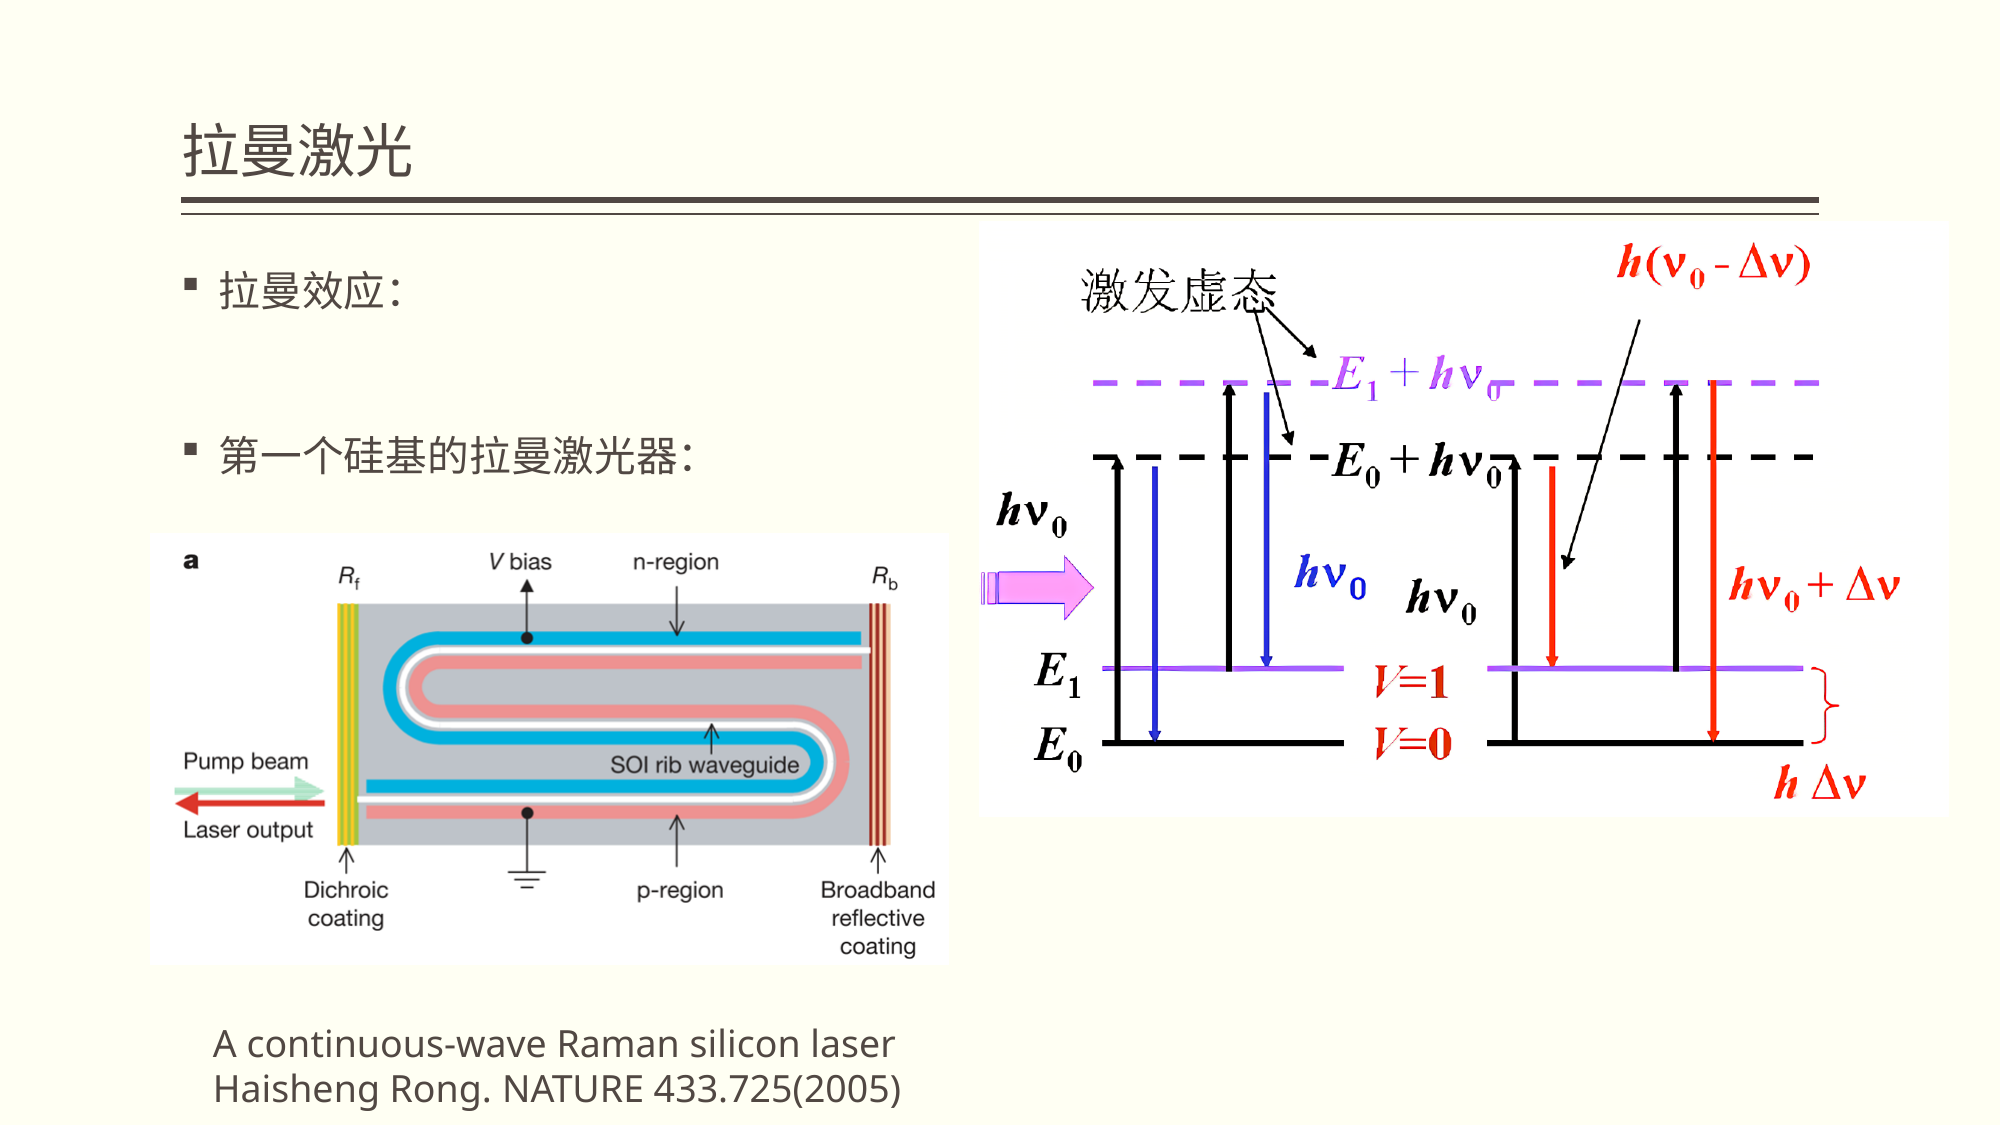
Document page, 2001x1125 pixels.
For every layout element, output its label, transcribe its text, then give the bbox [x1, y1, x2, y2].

title 拉曼激光 [181, 12, 1819, 193]
text_box A continuous-wave Raman silicon laser Haisheng Rong. NATURE 433.725(2005) [198, 1012, 997, 1118]
list 拉曼效应： 第一个硅基的拉曼激光器： [181, 262, 1819, 1013]
picture [979, 221, 1949, 817]
picture [150, 533, 949, 966]
